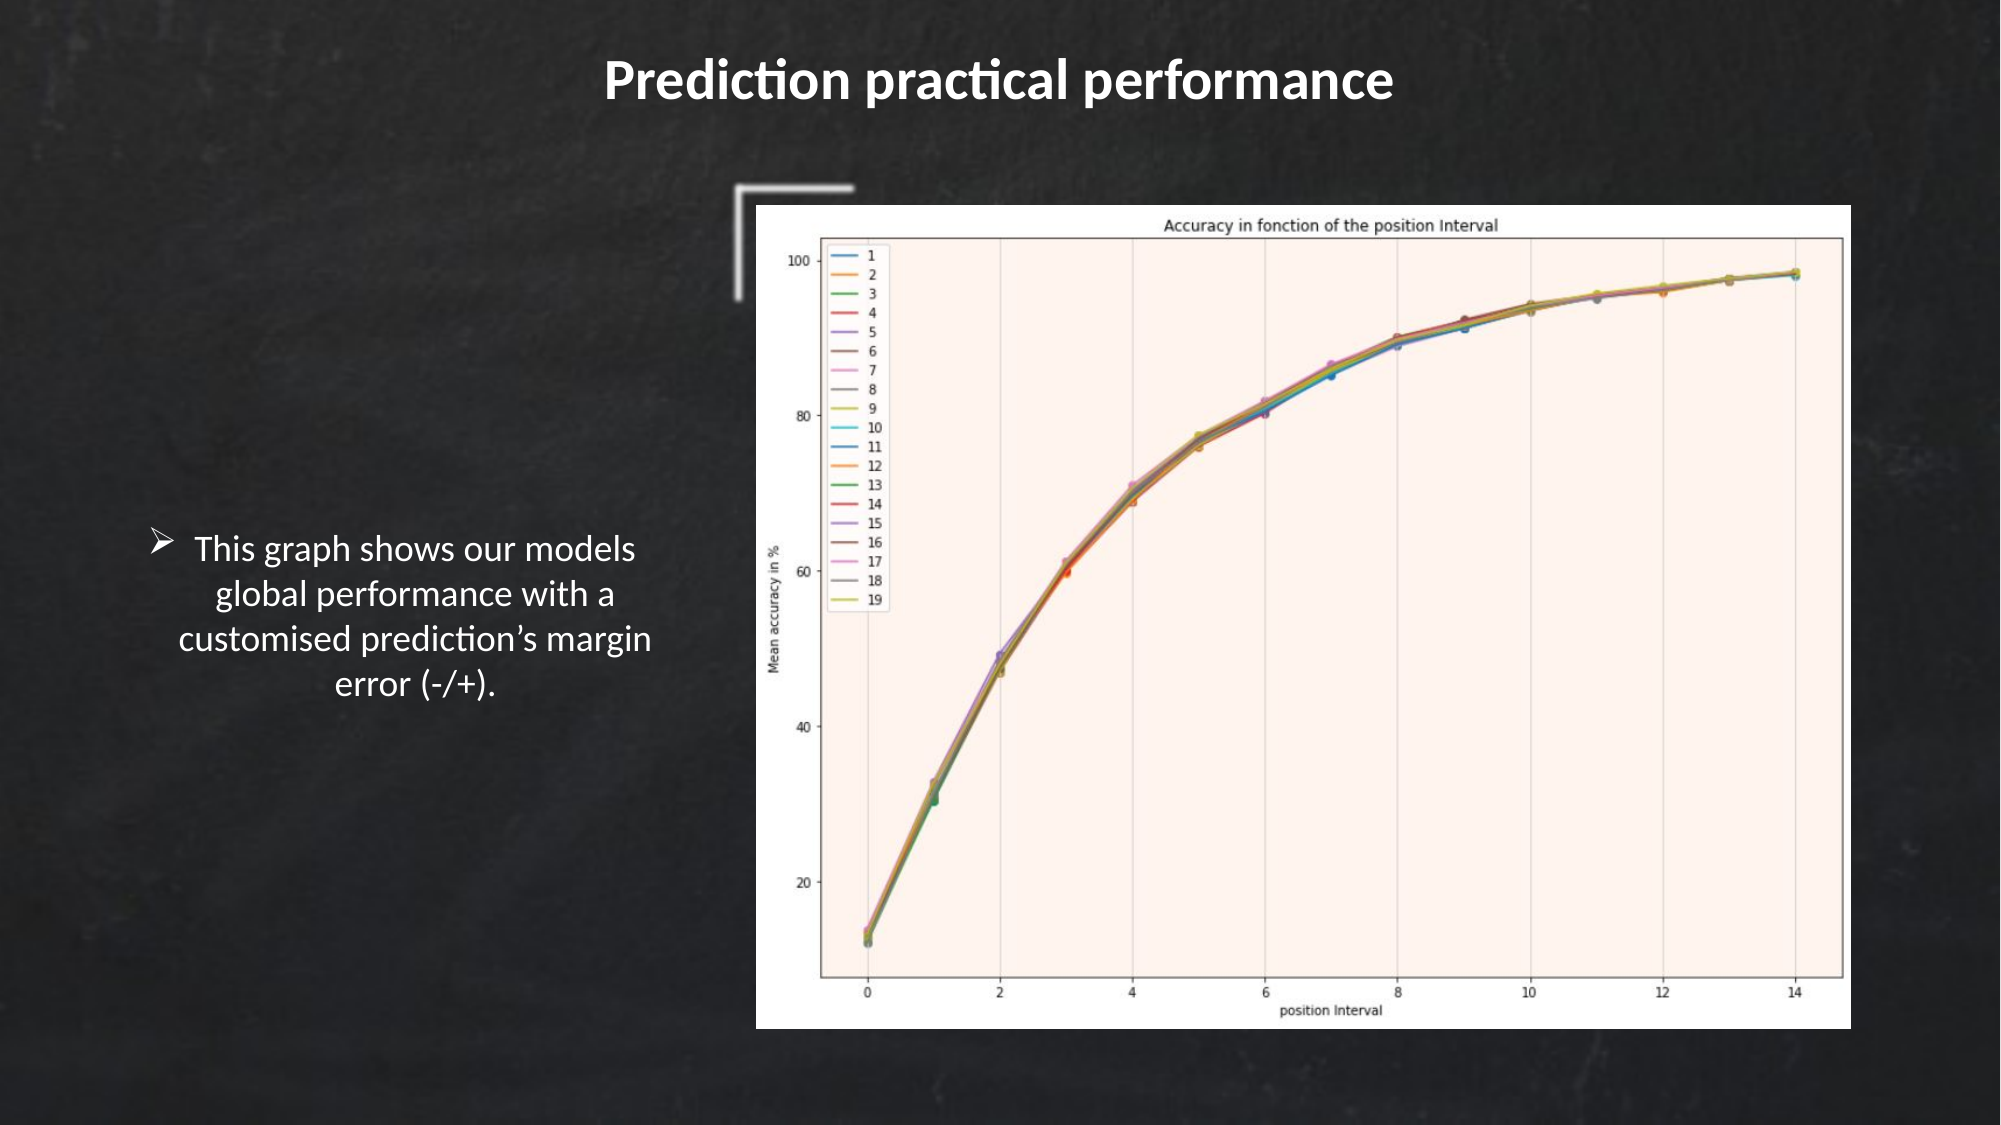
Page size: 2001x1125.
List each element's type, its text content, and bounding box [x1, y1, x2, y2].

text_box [730, 180, 859, 306]
text_box This graph shows our models global performance with a customised prediction’s margin error (-/+). [113, 516, 671, 711]
text_box Prediction practical performance [288, 34, 1711, 119]
picture [0, 0, 2001, 1125]
